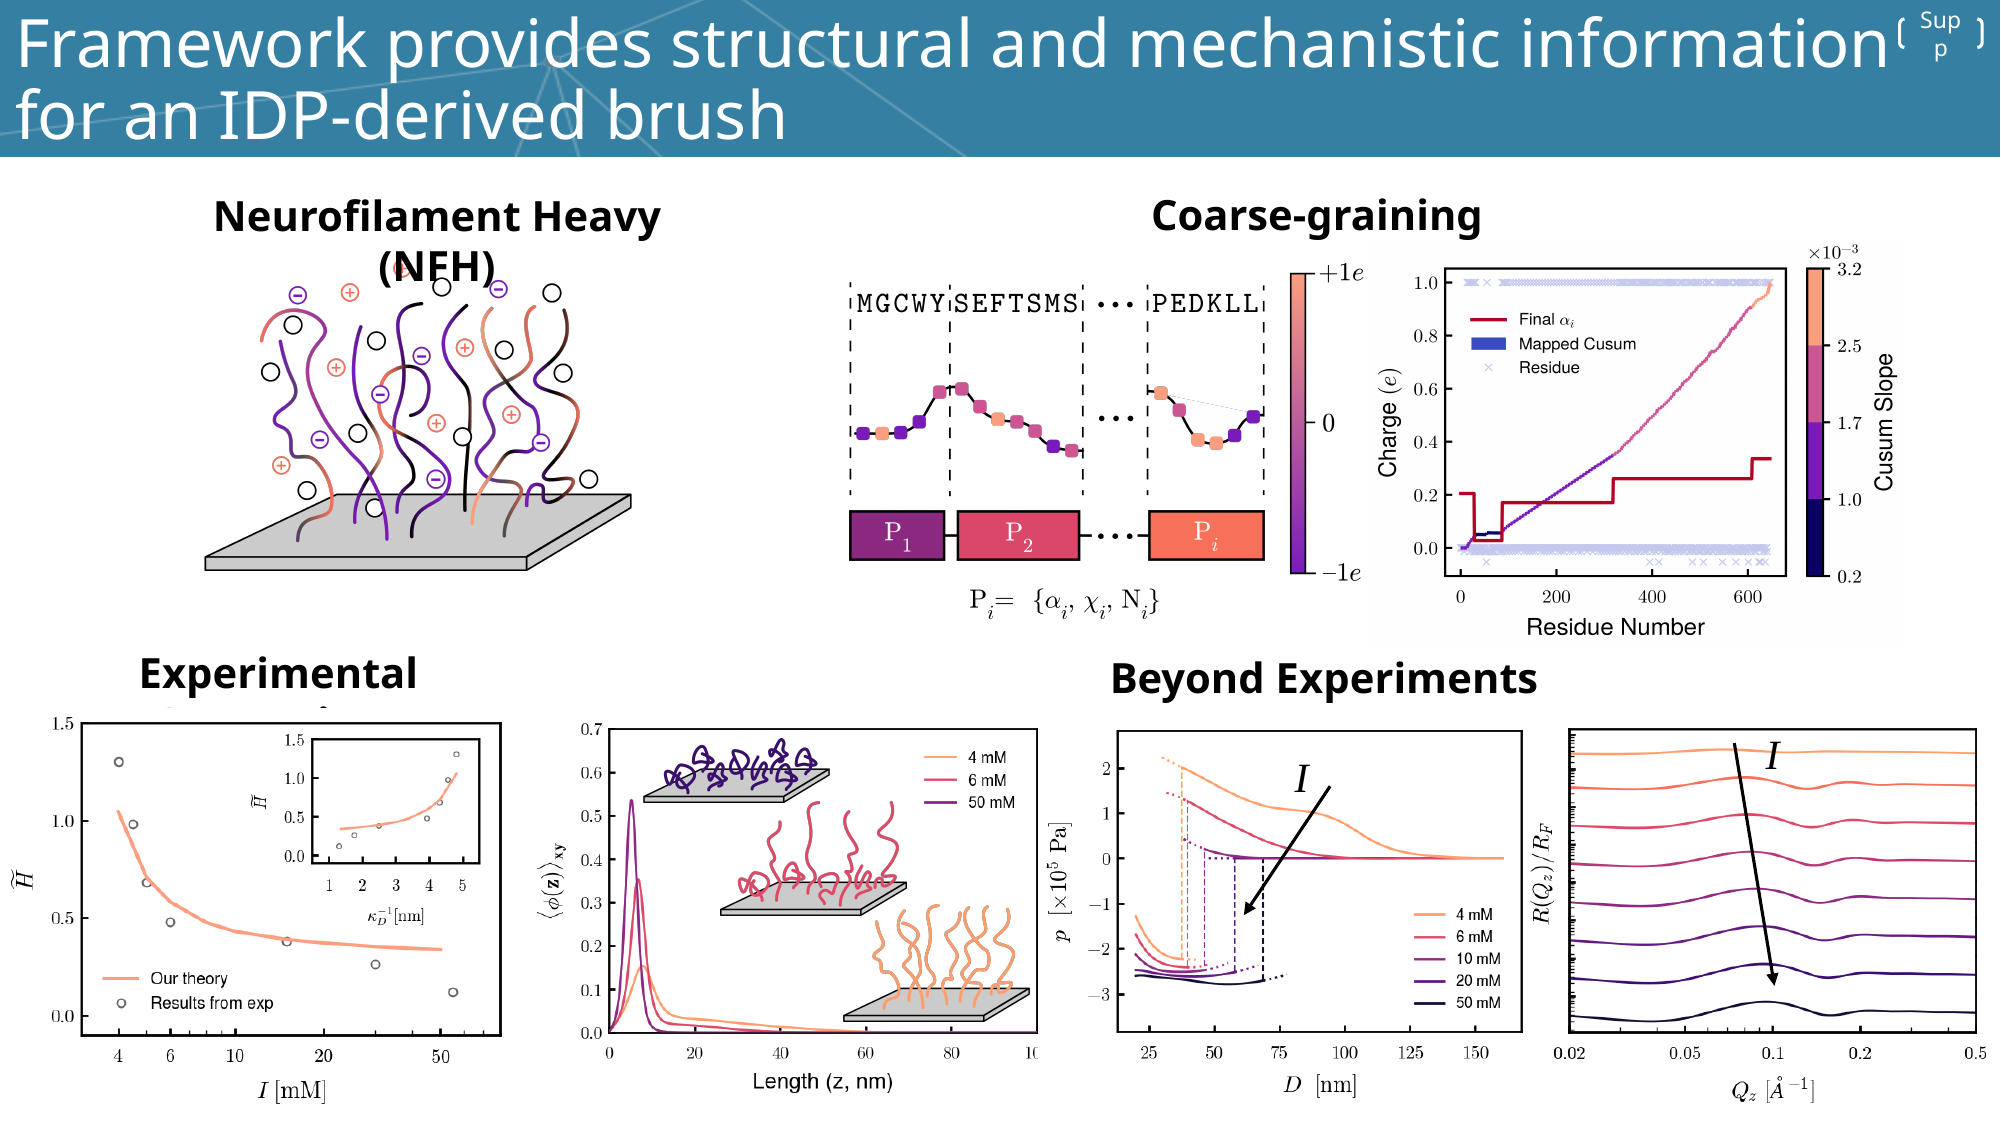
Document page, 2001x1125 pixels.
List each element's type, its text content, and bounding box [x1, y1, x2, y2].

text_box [1038, 717, 1529, 1107]
text_box Neurofilament Heavy (NFH) [137, 182, 737, 298]
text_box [529, 715, 1057, 1100]
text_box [1521, 720, 1995, 1112]
text_box Experimental Comparison [2, 639, 555, 755]
text_box Beyond Experiments [1048, 644, 1600, 710]
picture [849, 238, 1906, 648]
text_box Coarse-graining [1098, 181, 1537, 246]
picture [204, 259, 632, 571]
picture [5, 708, 508, 1113]
title Framework provides structural and mechanistic information for an IDP-derived brush [0, 22, 2000, 154]
